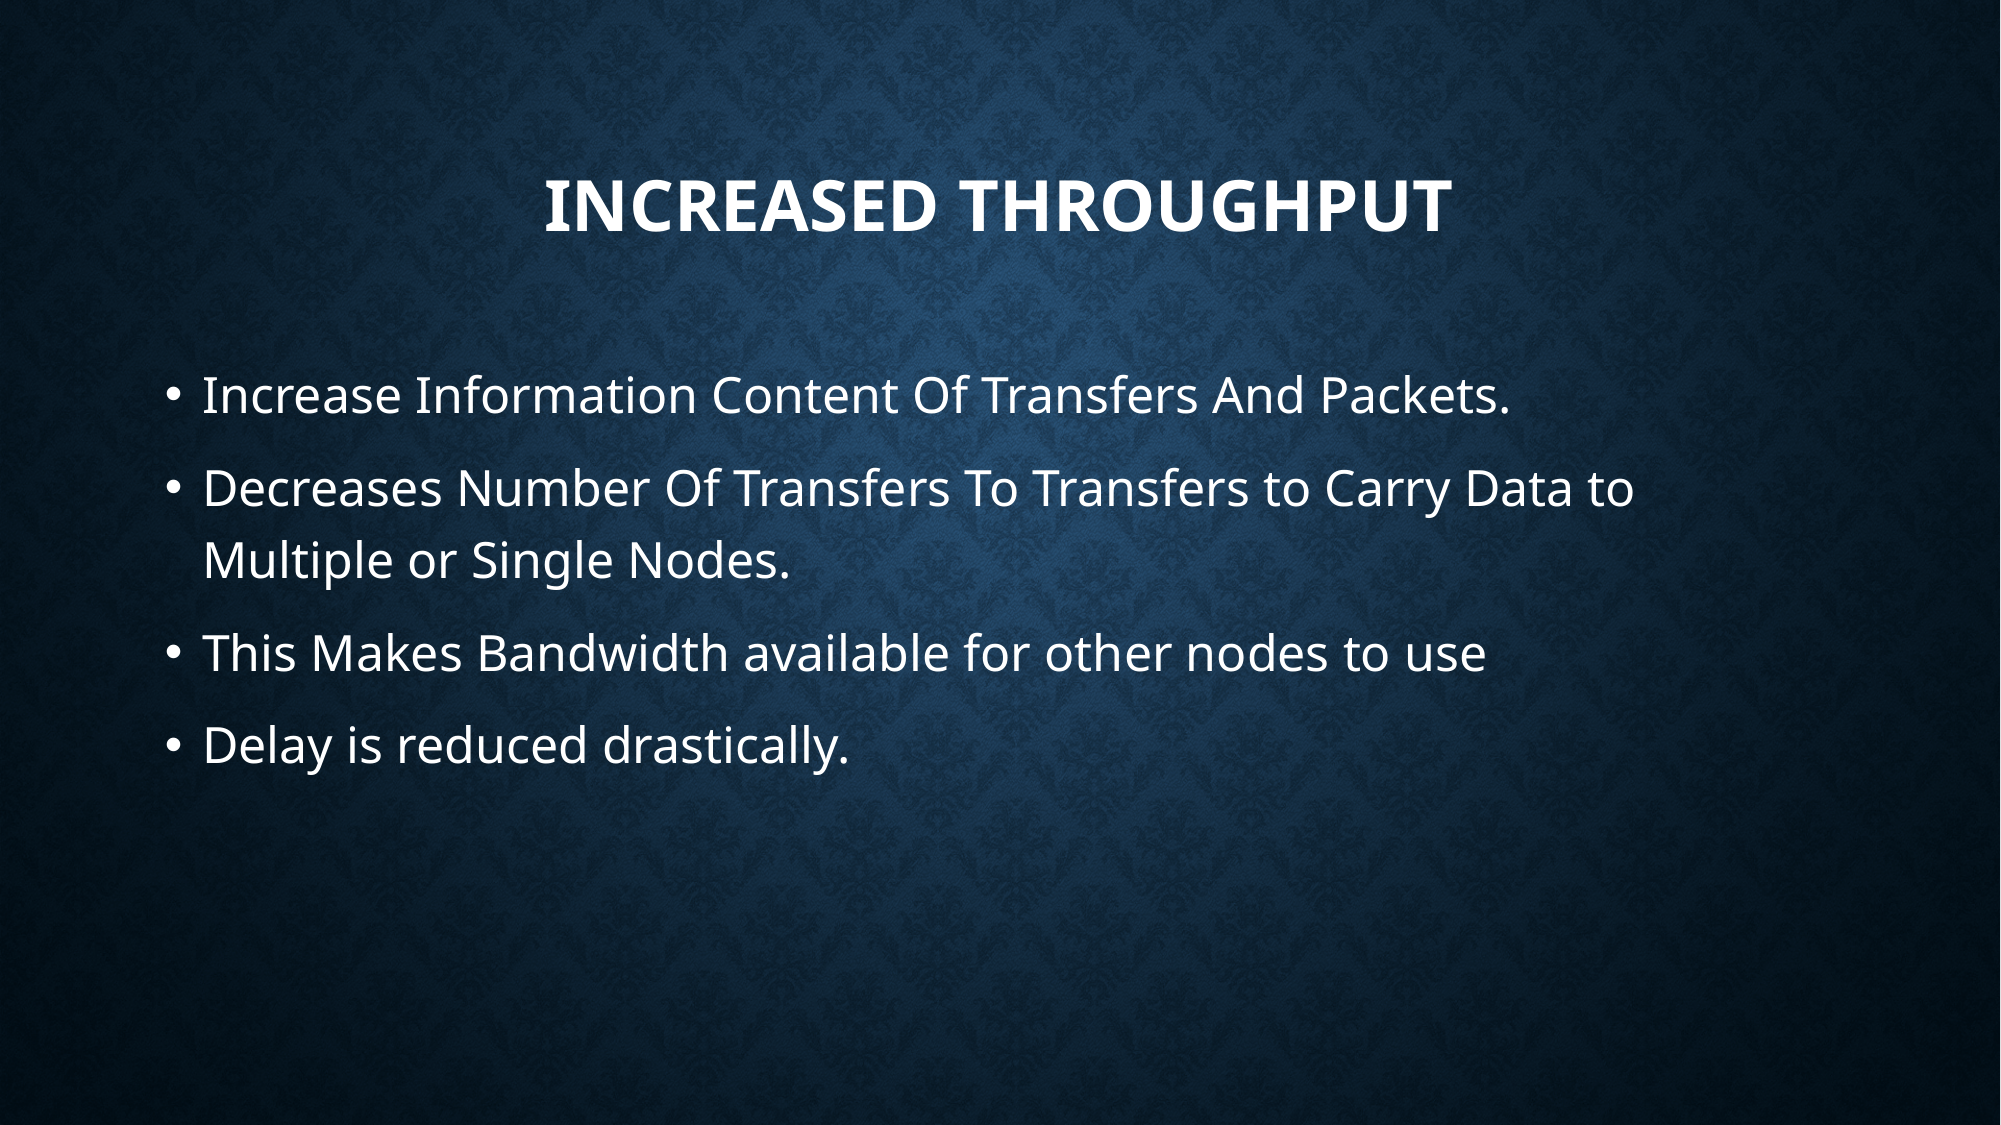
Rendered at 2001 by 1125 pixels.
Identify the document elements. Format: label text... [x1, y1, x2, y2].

list Increase Information Content Of Transfers And Packets. Decreases Number Of Transfers To Transfers to Carry Data to Multiple or Single Nodes. This Makes Bandwidth available for other nodes to use Delay is reduced drastically. [149, 343, 1849, 950]
title Increased Throughput [149, 99, 1849, 318]
